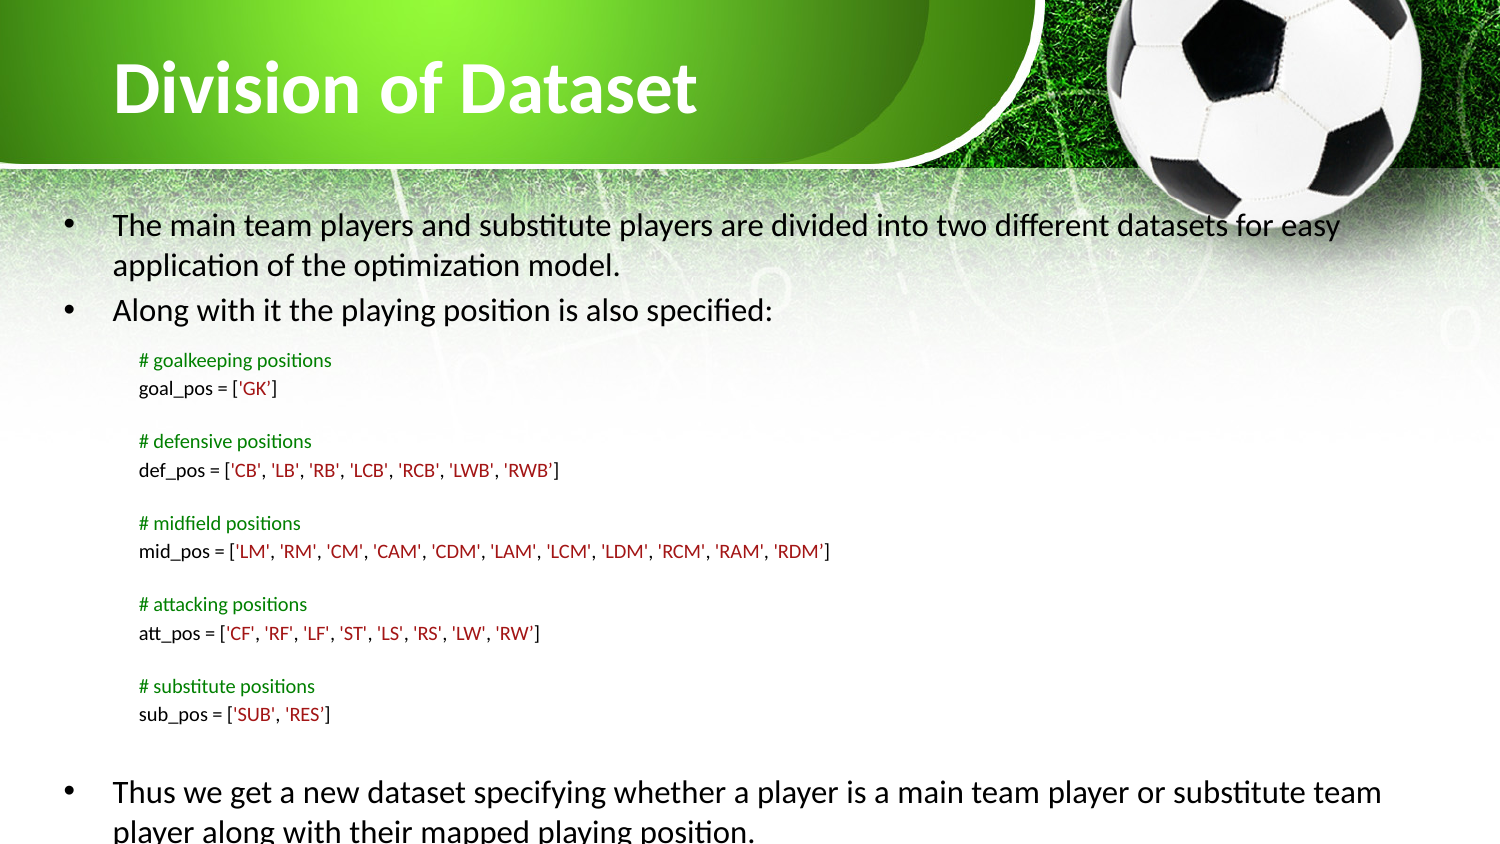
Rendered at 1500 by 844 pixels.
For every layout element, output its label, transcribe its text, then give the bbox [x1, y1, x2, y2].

list The main team players and substitute players are divided into two different datasets for easy application of the optimization model. Along with it the playing position is also specified: # goalkeeping positions goal_pos = ['GK’] # defensive positions def_pos = ['CB', 'LB', 'RB', 'LCB', 'RCB', 'LWB', 'RWB’] # midfield positions mid_pos = ['LM', 'RM', 'CM', 'CAM', 'CDM', 'LAM', 'LCM', 'LDM', 'RCM', 'RAM', 'RDM’] # attacking positions att_pos = ['CF', 'RF', 'LF', 'ST', 'LS', 'RS', 'LW', 'RW’] # substitute positions sub_pos = ['SUB', 'RES’] Thus we get a new dataset specifying whether a player is a main team player or substitute team player along with their mapped playing position. [48, 196, 1402, 844]
picture [0, 0, 1500, 844]
title Division of Dataset [98, 21, 1402, 147]
